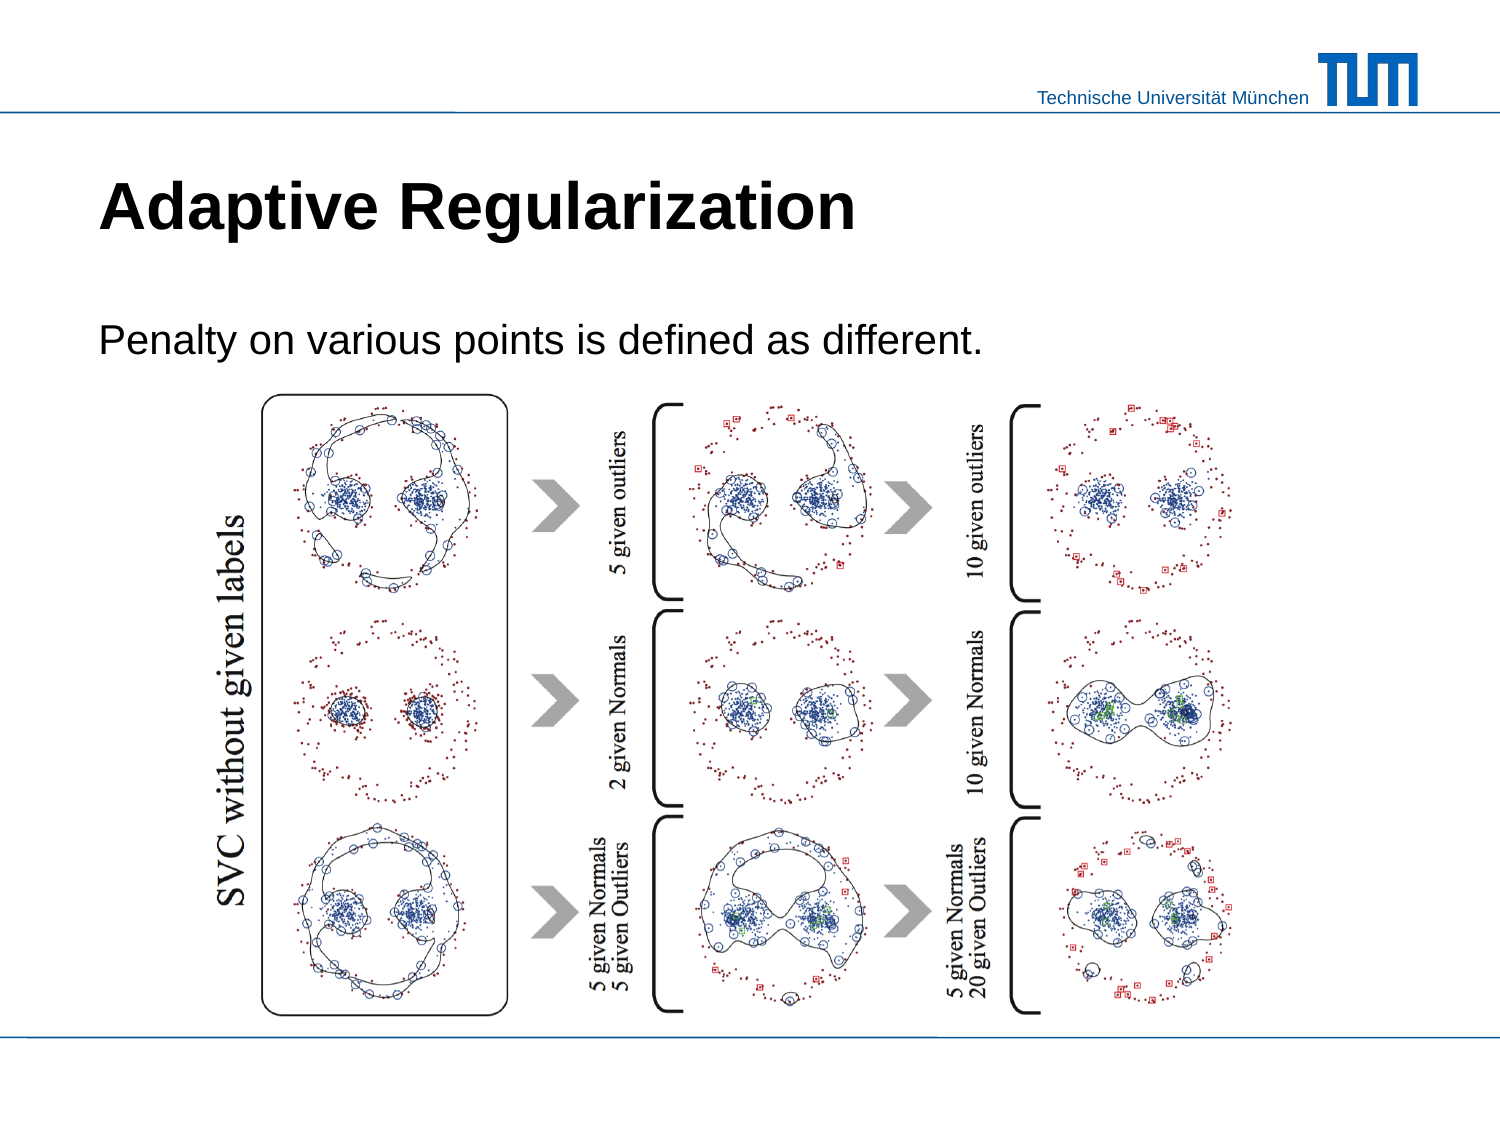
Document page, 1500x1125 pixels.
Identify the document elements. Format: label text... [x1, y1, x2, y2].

list Penalty on various points is defined as different. [83, 299, 1417, 409]
title Adaptive Regularization [83, 149, 1417, 250]
picture [201, 381, 1249, 1021]
